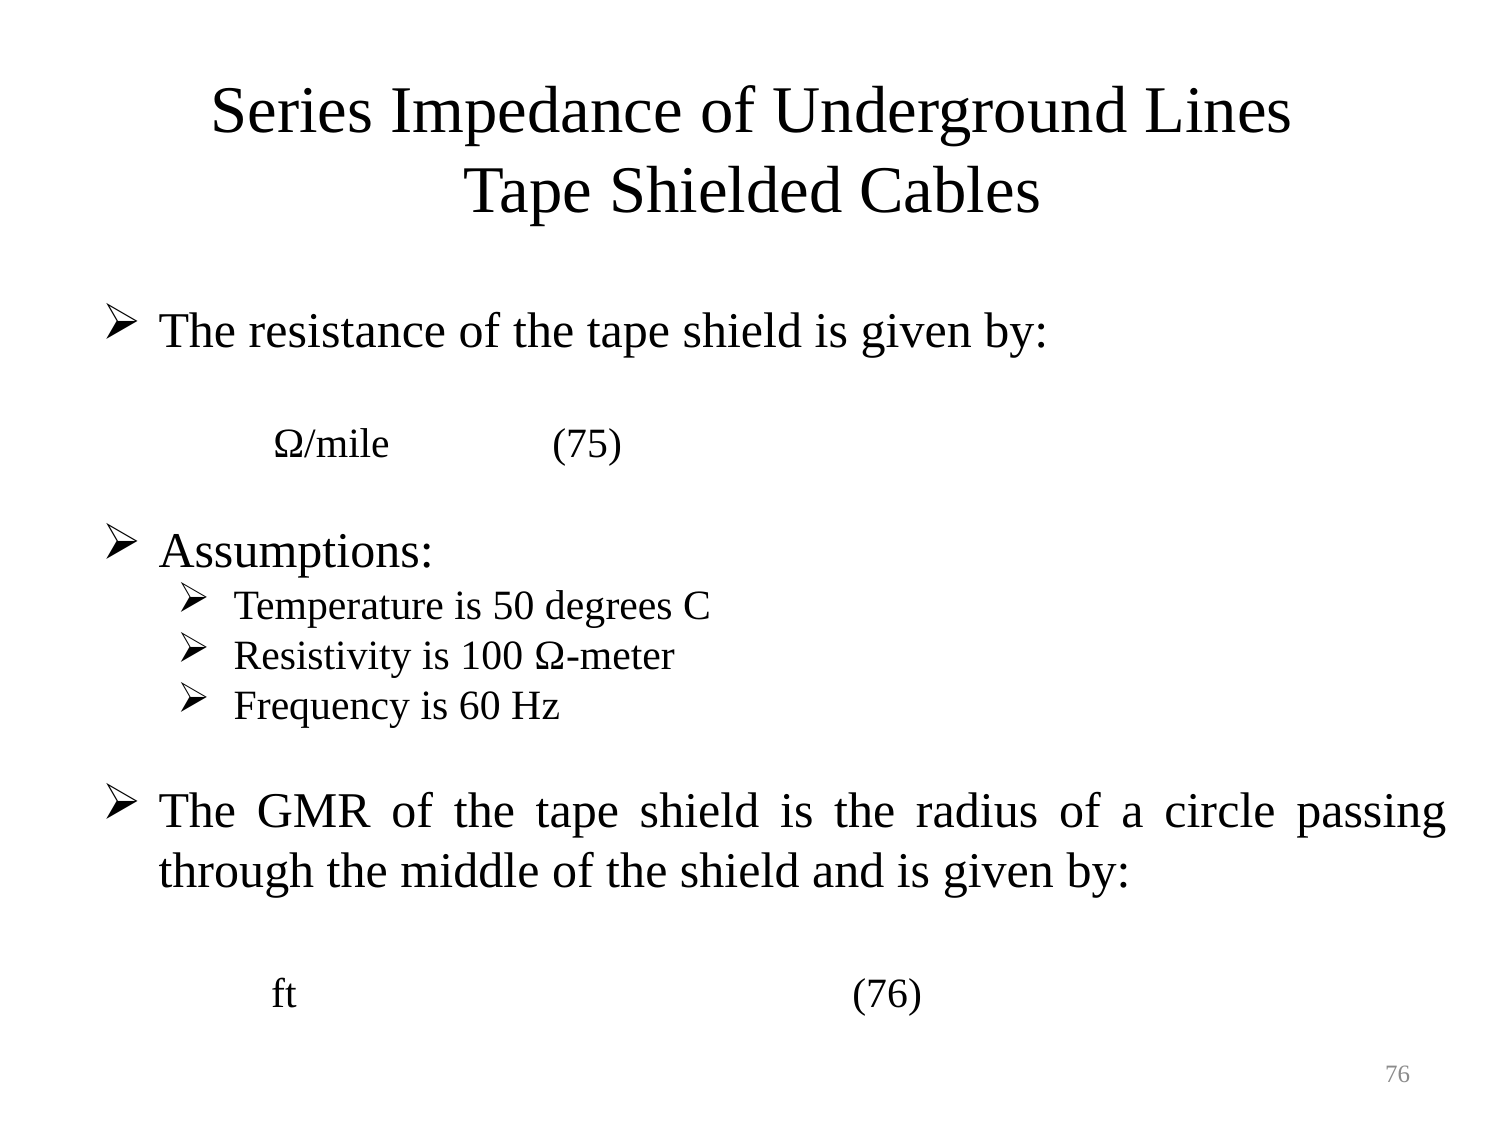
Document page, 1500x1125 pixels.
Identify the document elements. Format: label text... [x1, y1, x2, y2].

slide_number 76 [1074, 1042, 1425, 1103]
text_box Series Impedance of Underground Lines Tape Shielded Cables [2, 58, 1500, 233]
